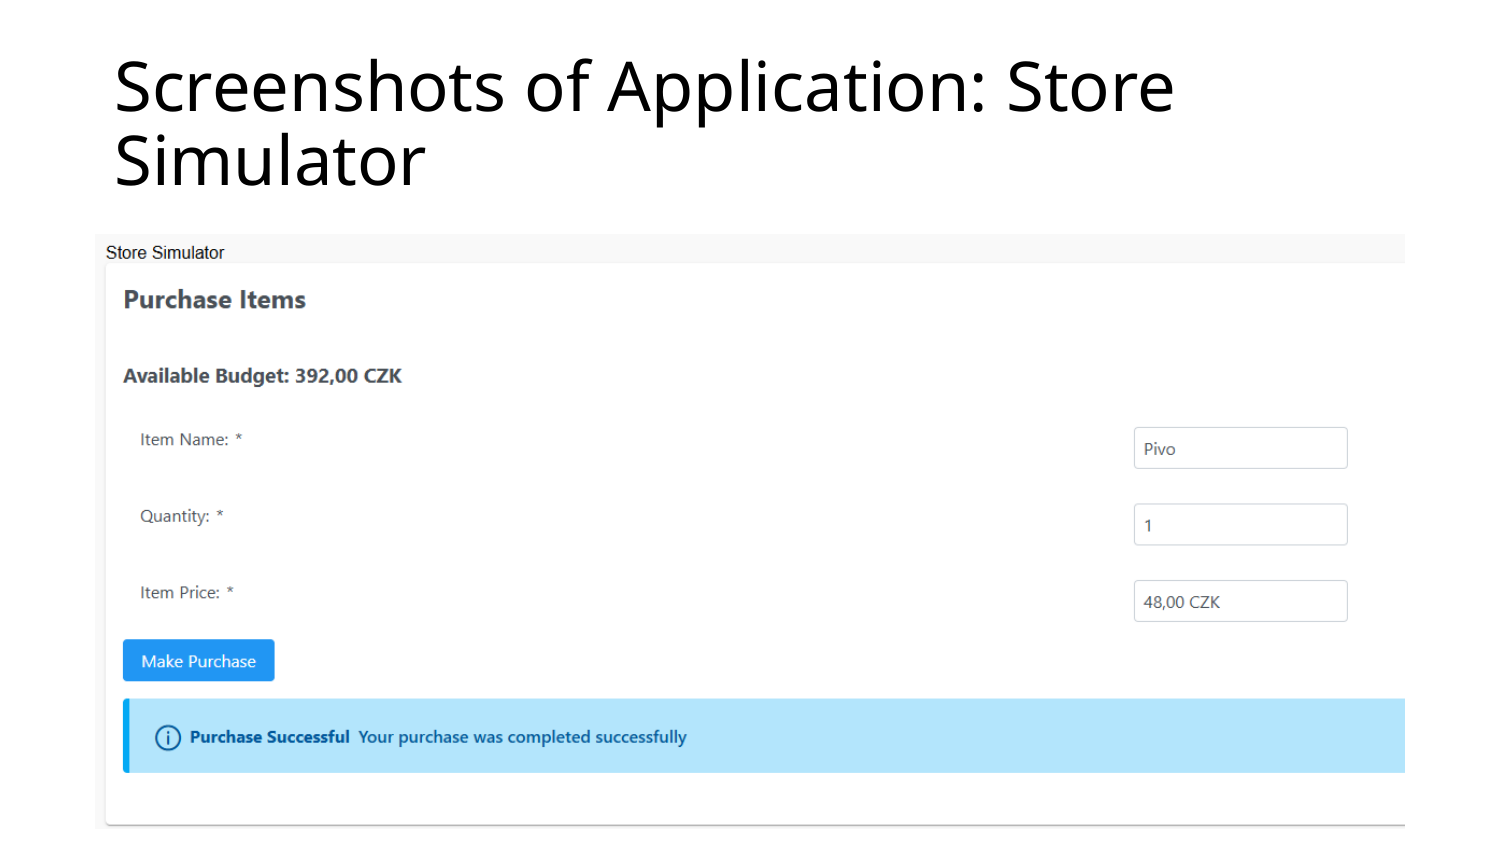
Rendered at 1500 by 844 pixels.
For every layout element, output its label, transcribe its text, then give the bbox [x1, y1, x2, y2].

title Screenshots of Application: Store Simulator [103, 44, 1397, 208]
picture [94, 234, 1406, 829]
